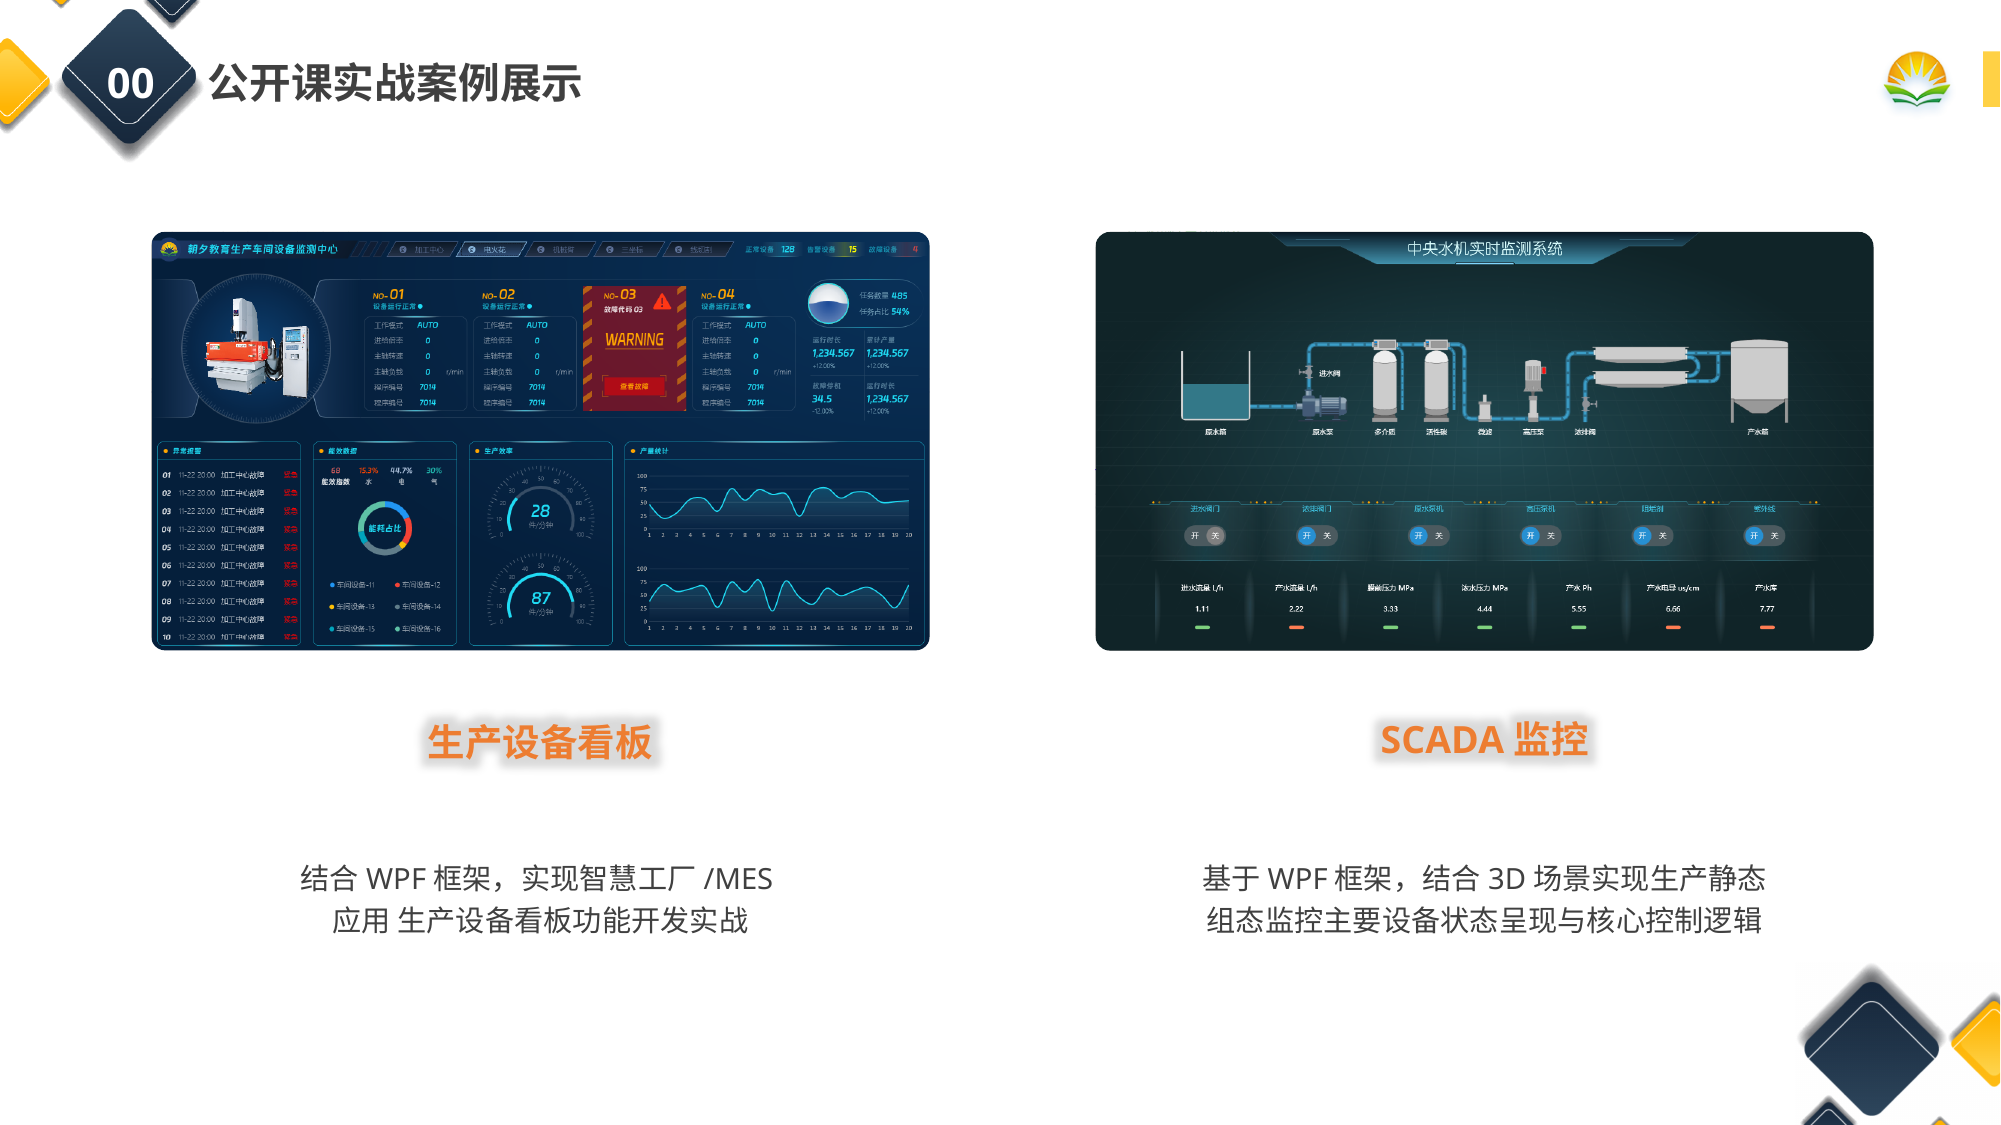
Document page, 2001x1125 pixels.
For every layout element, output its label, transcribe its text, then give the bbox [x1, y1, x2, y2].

picture [151, 231, 930, 651]
text_box 00 公开课实战案例展示 [106, 27, 584, 115]
text_box 结合WPF框架，实现智慧工厂/MES应用 生产设备看板功能开发实战 [289, 831, 792, 960]
text_box 生产设备看板 [427, 718, 654, 756]
text_box SCADA监控 [1371, 715, 1598, 753]
picture [1095, 231, 1874, 651]
text_box 基于WPF框架，结合3D场景实现生产静态组态监控主要设备状态呈现与核心控制逻辑 [1188, 831, 1781, 960]
picture [1883, 45, 1951, 113]
